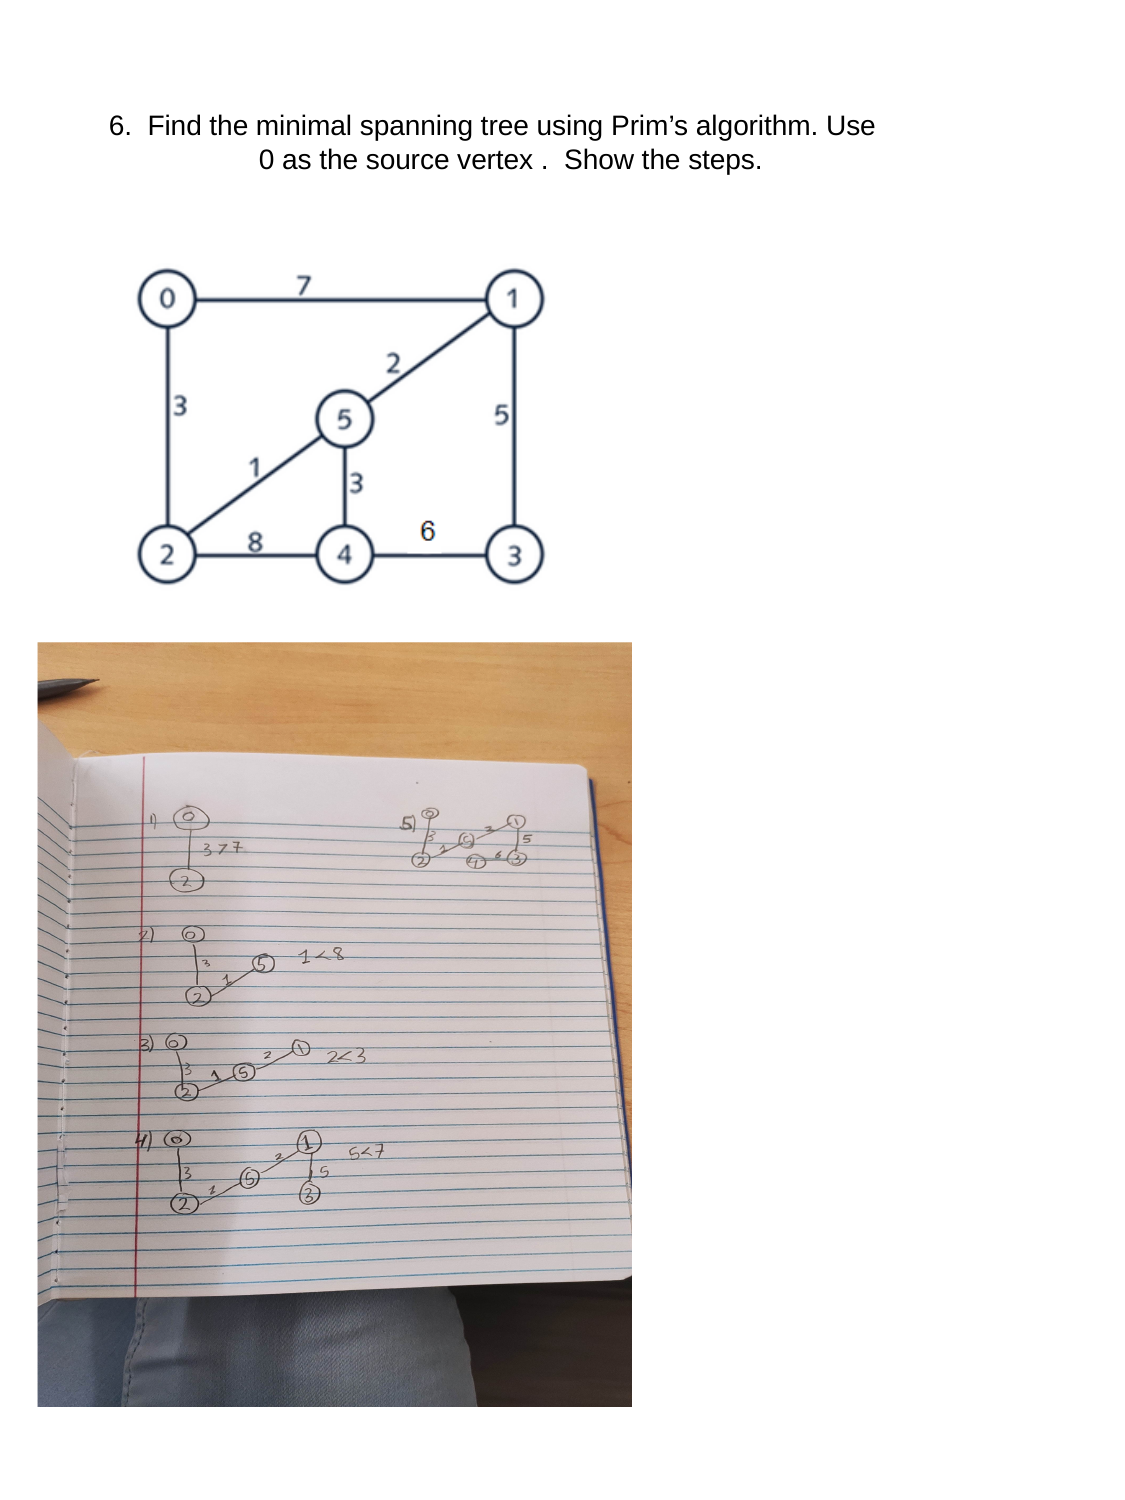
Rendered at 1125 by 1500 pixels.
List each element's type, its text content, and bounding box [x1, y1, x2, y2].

picture [0, 644, 717, 1407]
text_box 6. Find the minimal spanning tree using Prim’s algorithm. Use 0 as the source vertex . Show the steps. [94, 99, 892, 183]
picture [124, 249, 566, 600]
